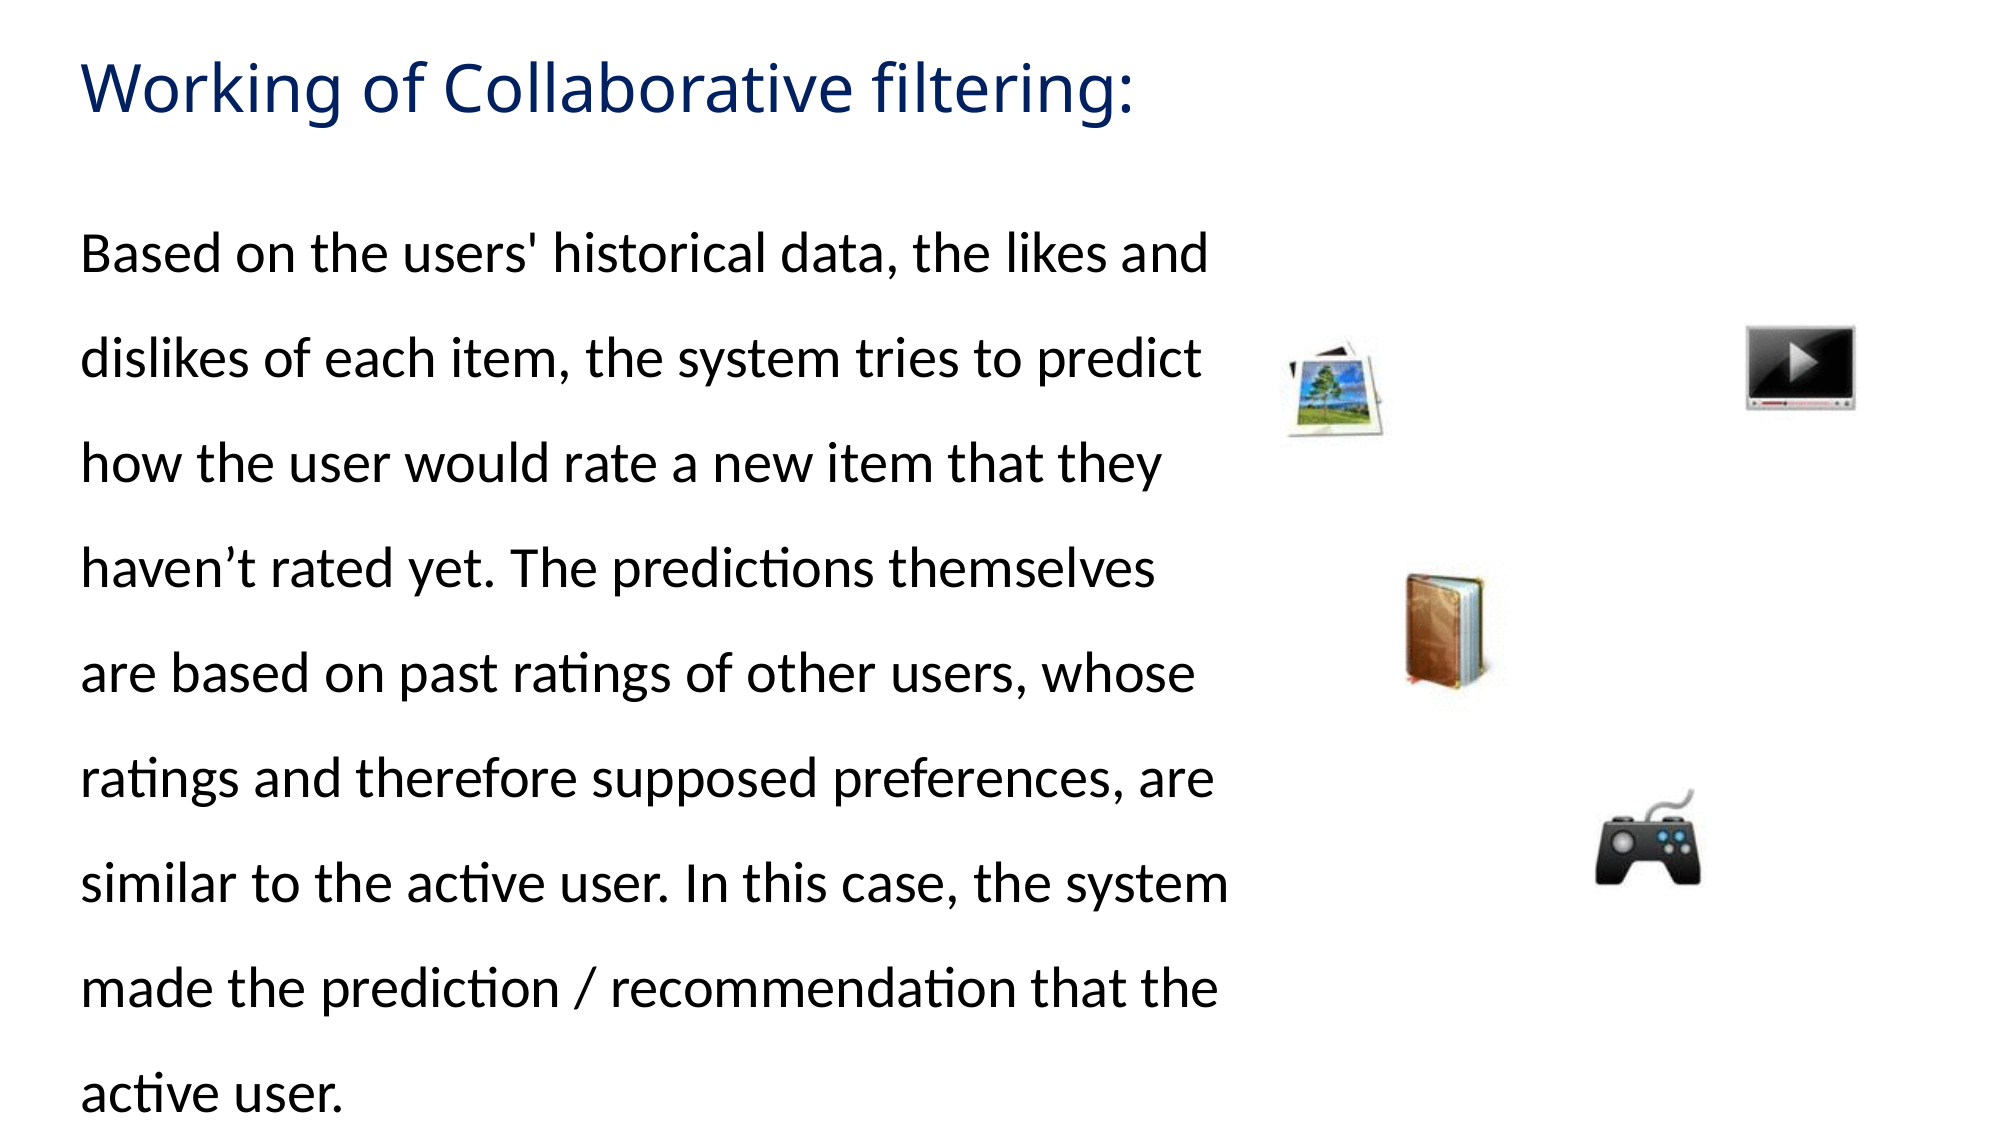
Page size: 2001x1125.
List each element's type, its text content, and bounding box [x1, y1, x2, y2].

text_box Based on the users' historical data, the likes and dislikes of each item, the system tries to predict how the user would rate a new item that they haven’t rated yet. The predictions themselves are based on past ratings of other users, whose ratings and therefore supposed preferences, are similar to the active user. In this case, the system made the prediction / recommendation that the active user. [66, 172, 1252, 1125]
picture [1155, 185, 1936, 938]
text_box Working of Collaborative filtering: [66, 38, 1639, 133]
